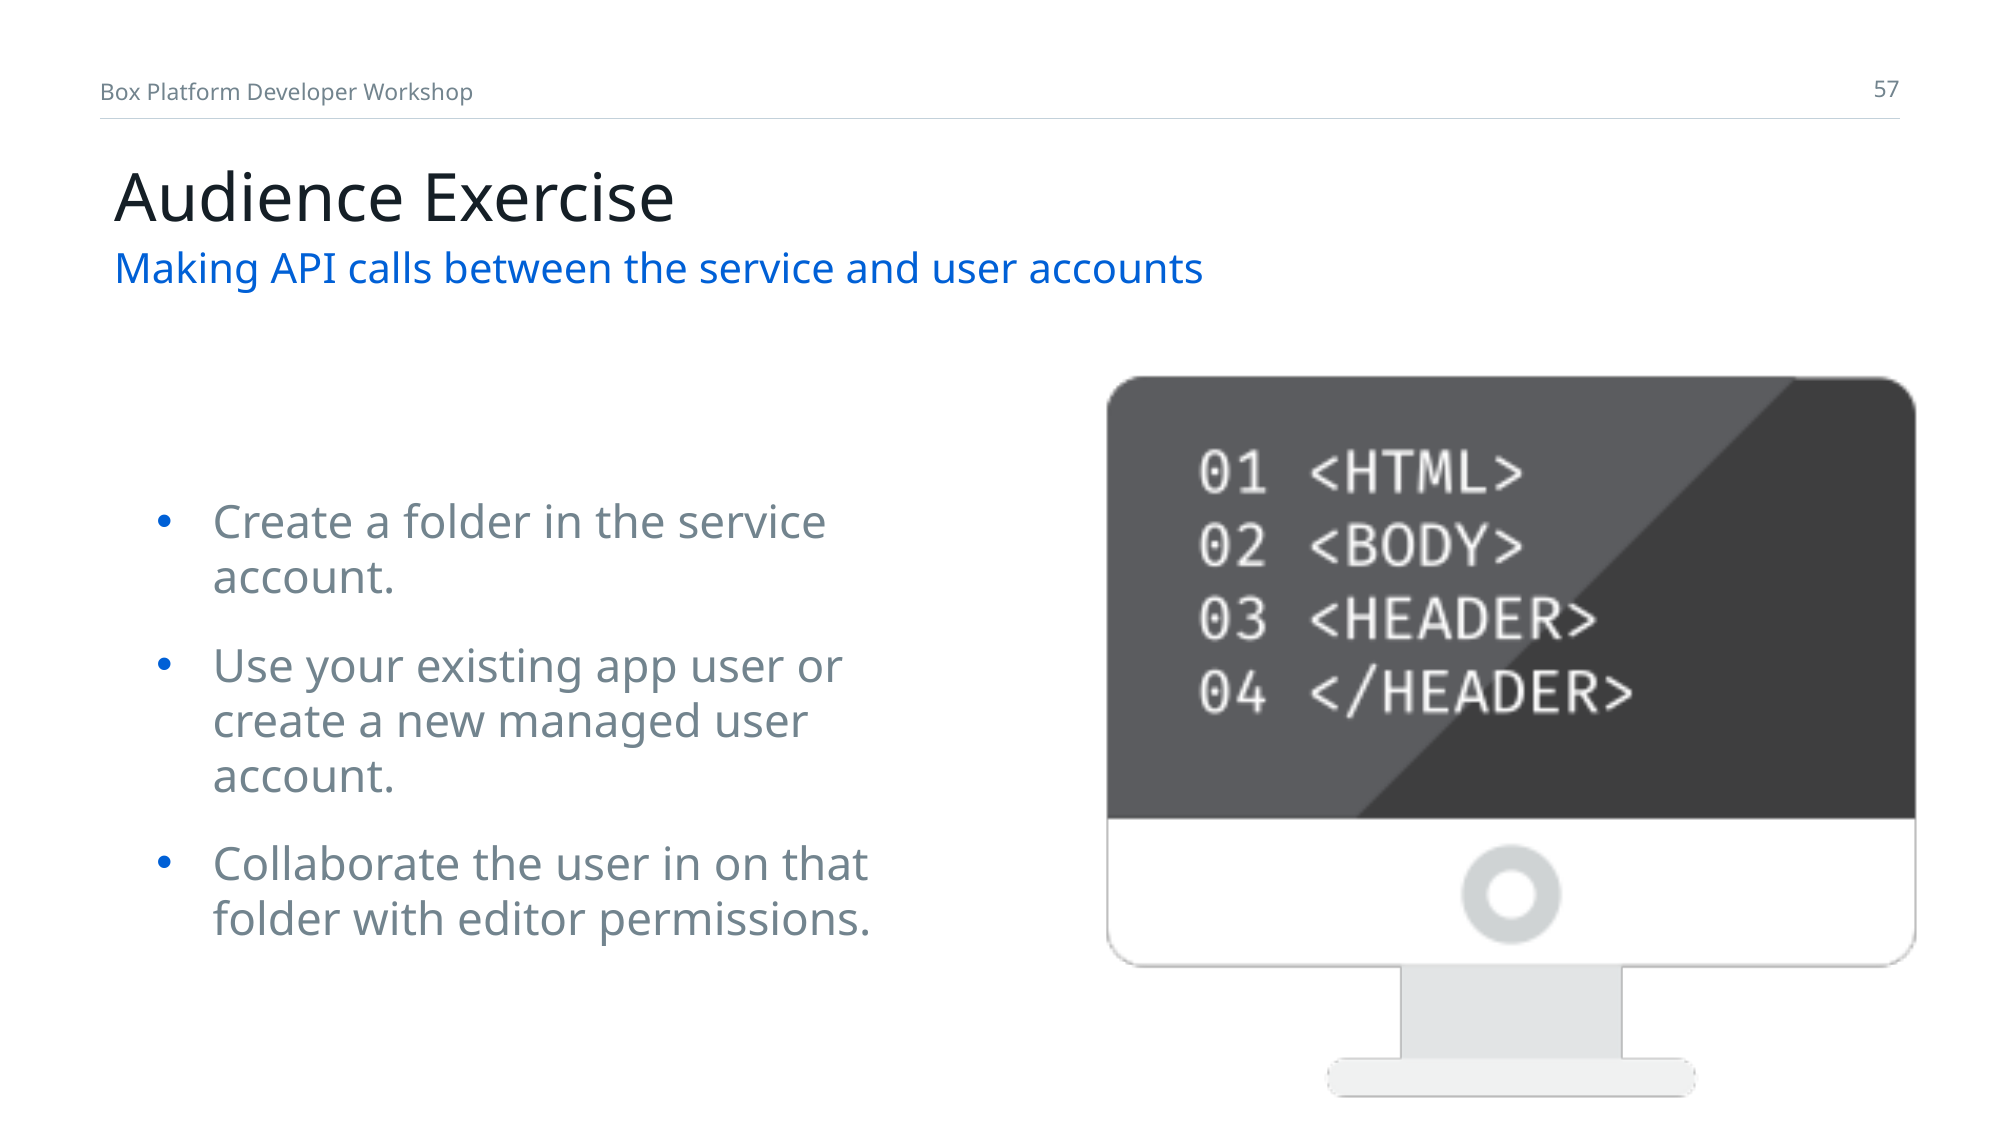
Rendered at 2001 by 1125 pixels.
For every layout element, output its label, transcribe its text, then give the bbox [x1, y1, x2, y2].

text_box Audience Exercise [99, 147, 812, 233]
text_box Create a folder in the service account. Use your existing app user or create a new managed user account. Collaborate the user in on that folder with editor permissions. [141, 485, 812, 952]
text_box Making API calls between the service and user accounts [99, 233, 812, 317]
picture [818, 0, 2000, 1125]
